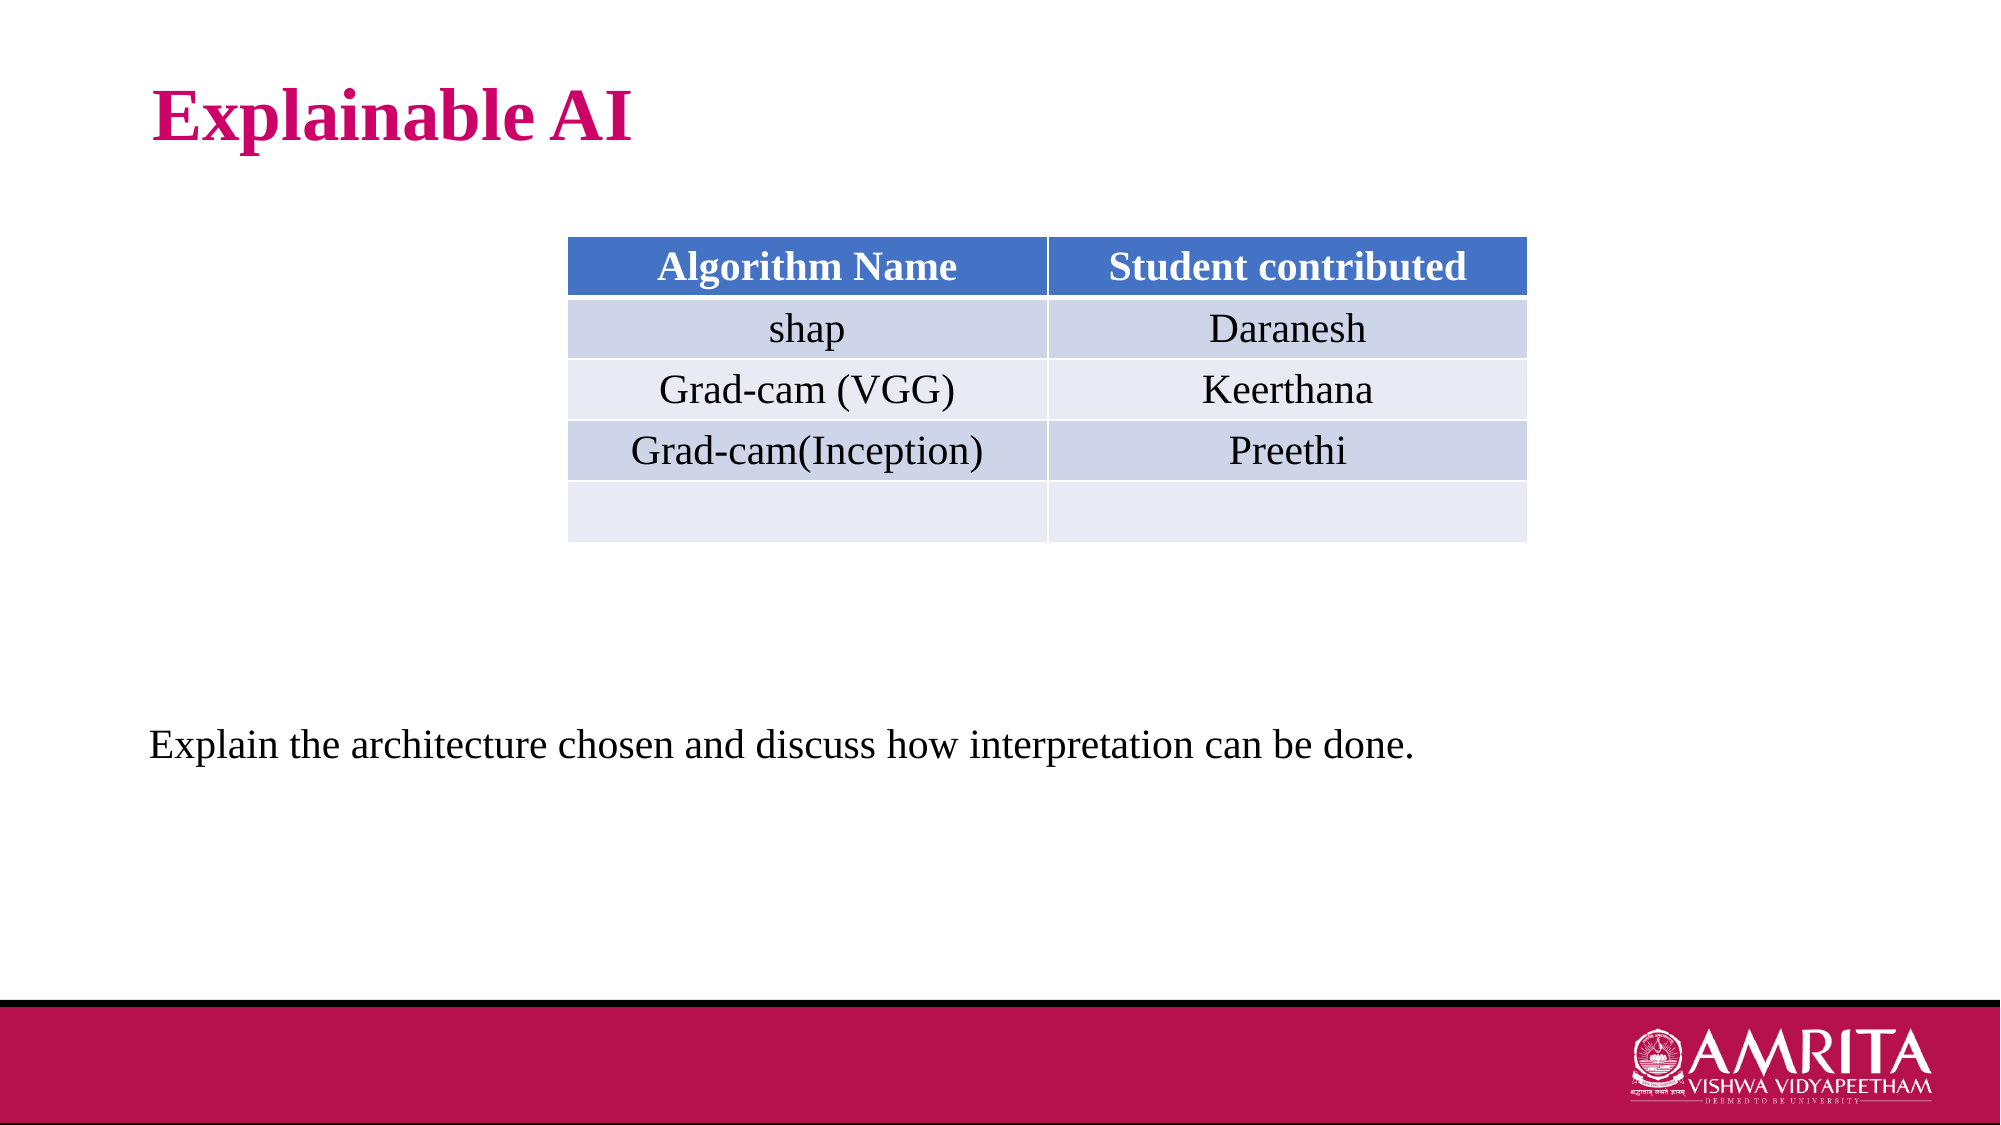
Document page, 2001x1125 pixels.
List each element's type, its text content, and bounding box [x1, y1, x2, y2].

table_cell Daranesh [1049, 300, 1527, 358]
table_cell shap [568, 300, 1047, 358]
table_cell Grad-cam(Inception) [568, 421, 1047, 480]
table_cell Keerthana [1049, 360, 1527, 419]
table_cell [1049, 482, 1527, 542]
table_cell [568, 482, 1047, 542]
table_header Algorithm Name [568, 237, 1047, 295]
table_cell Grad-cam (VGG) [568, 360, 1047, 419]
title Explainable AI [137, 59, 1863, 172]
text_box Explain the architecture chosen and discuss how interpretation can be done. [134, 709, 1432, 775]
picture [1622, 1011, 1940, 1113]
table_header Student contributed [1049, 237, 1527, 295]
table_cell Preethi [1049, 421, 1527, 480]
